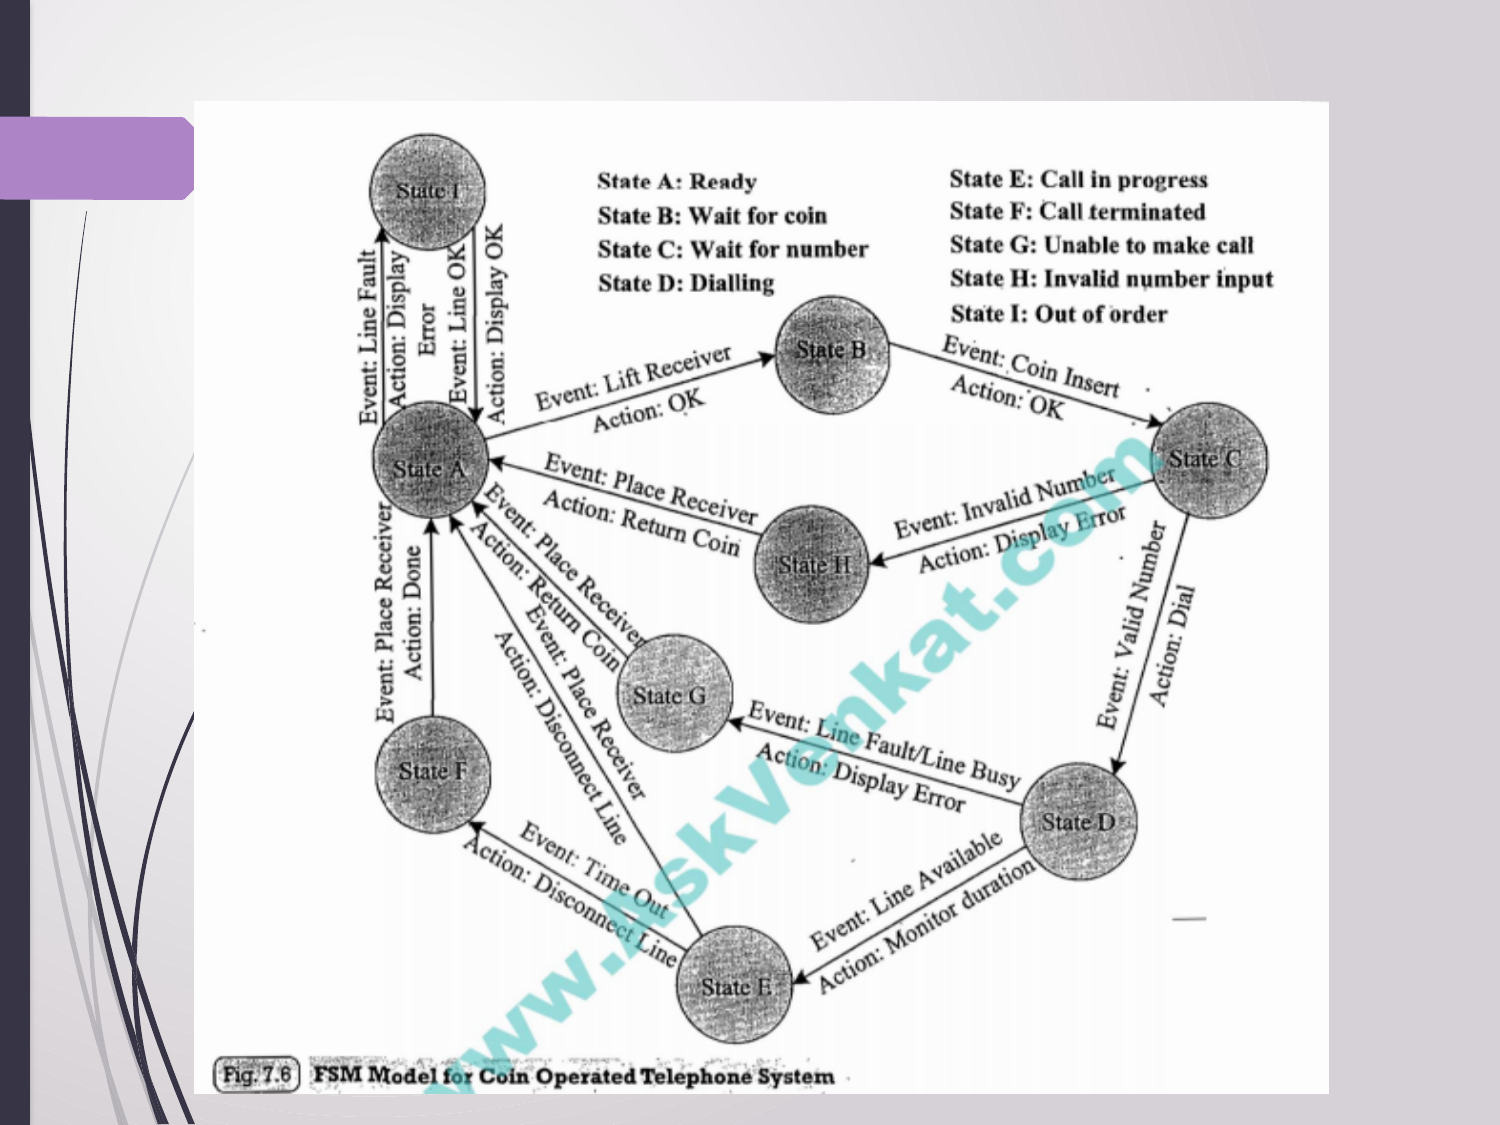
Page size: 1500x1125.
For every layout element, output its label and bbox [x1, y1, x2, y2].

picture [194, 101, 1329, 1095]
